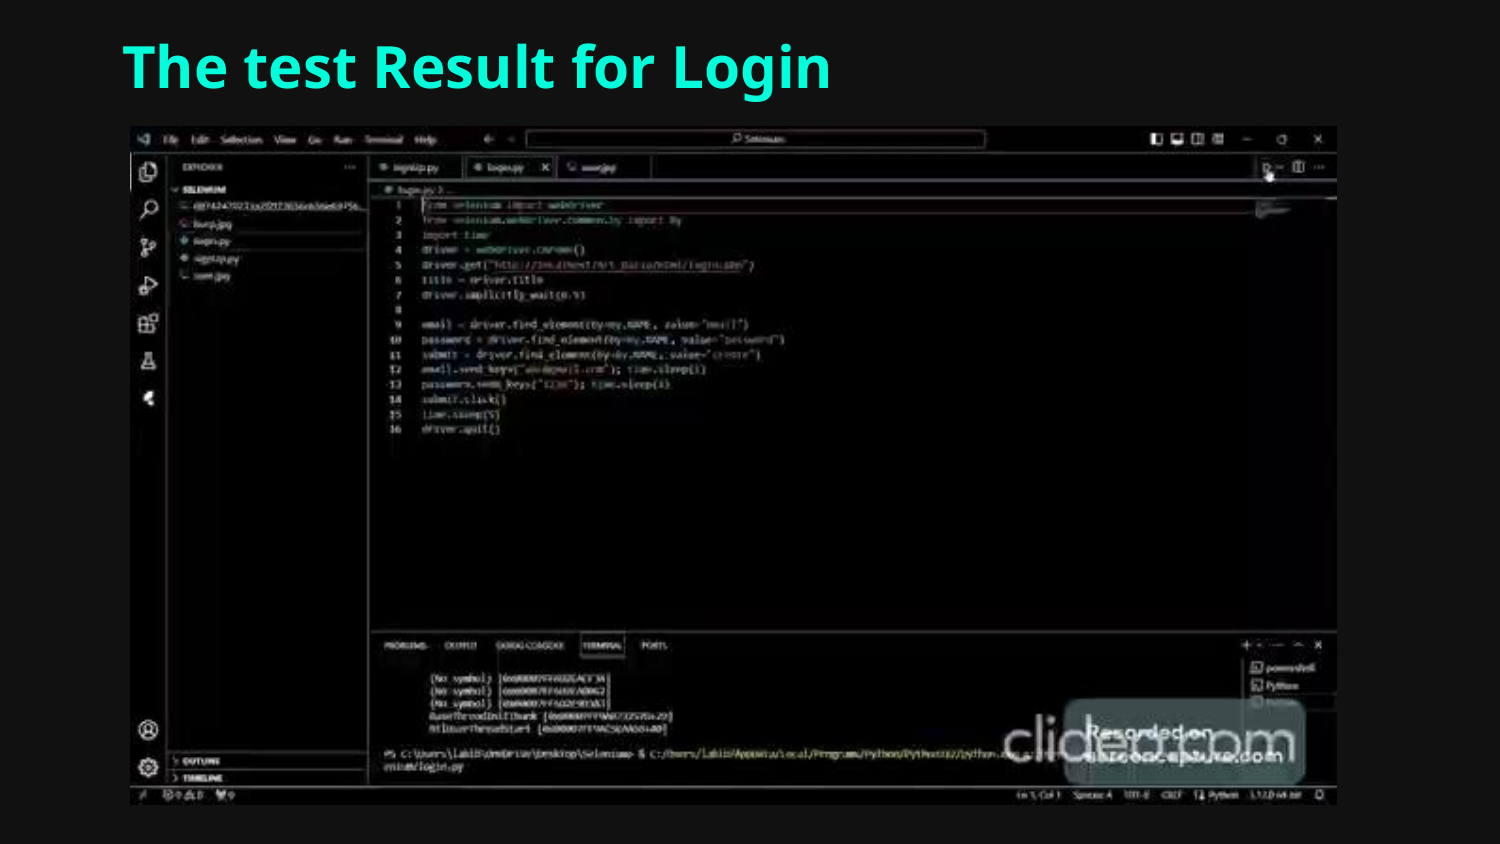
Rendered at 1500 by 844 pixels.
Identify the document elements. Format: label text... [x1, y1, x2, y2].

title The test Result for Login [107, 34, 907, 116]
picture [130, 126, 1337, 806]
